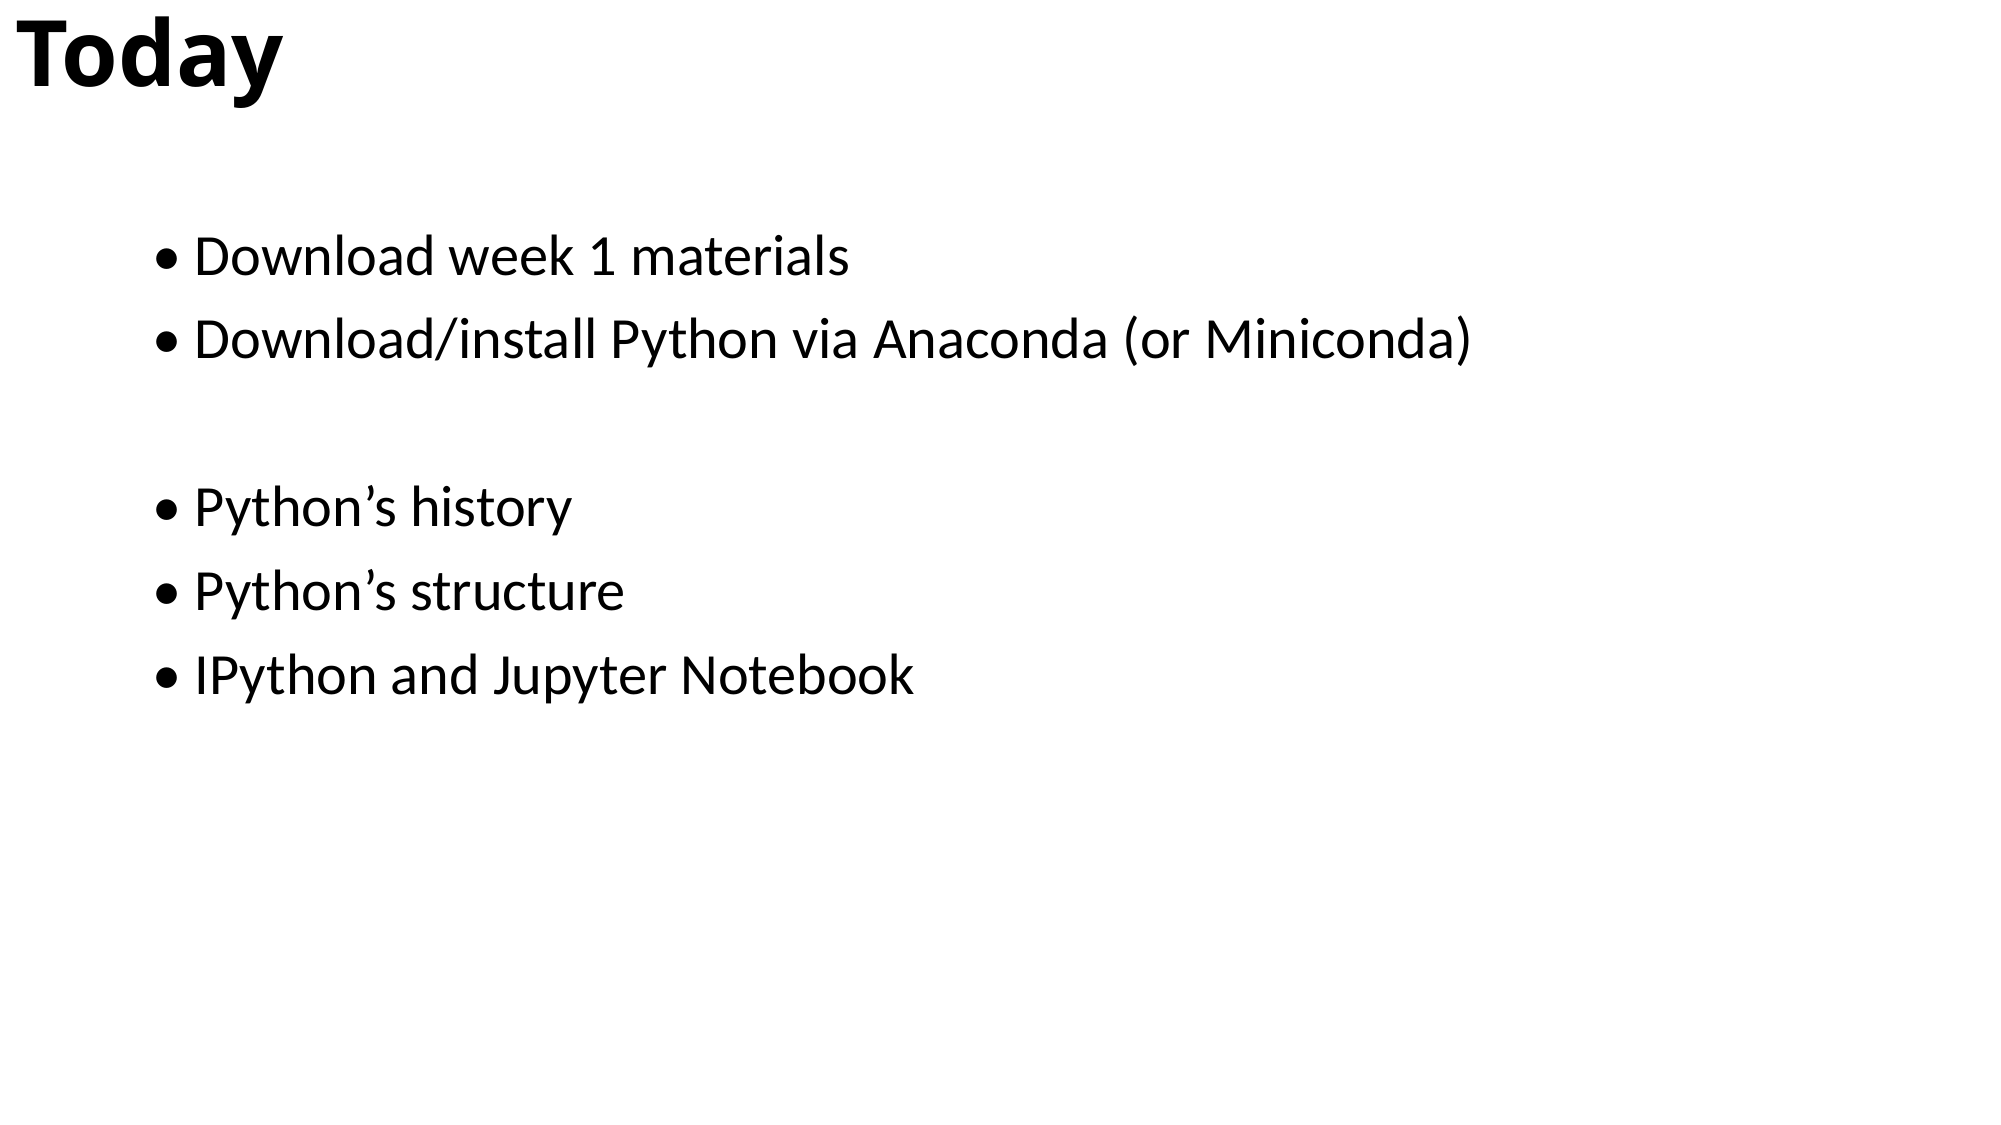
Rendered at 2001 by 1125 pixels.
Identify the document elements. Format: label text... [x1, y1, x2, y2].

title Today [0, 0, 2000, 218]
list • Download week 1 materials • Download/install Python via Anaconda (or Miniconda) • Python’s history • Python’s structure • IPython and Jupyter Notebook [137, 218, 1863, 1014]
